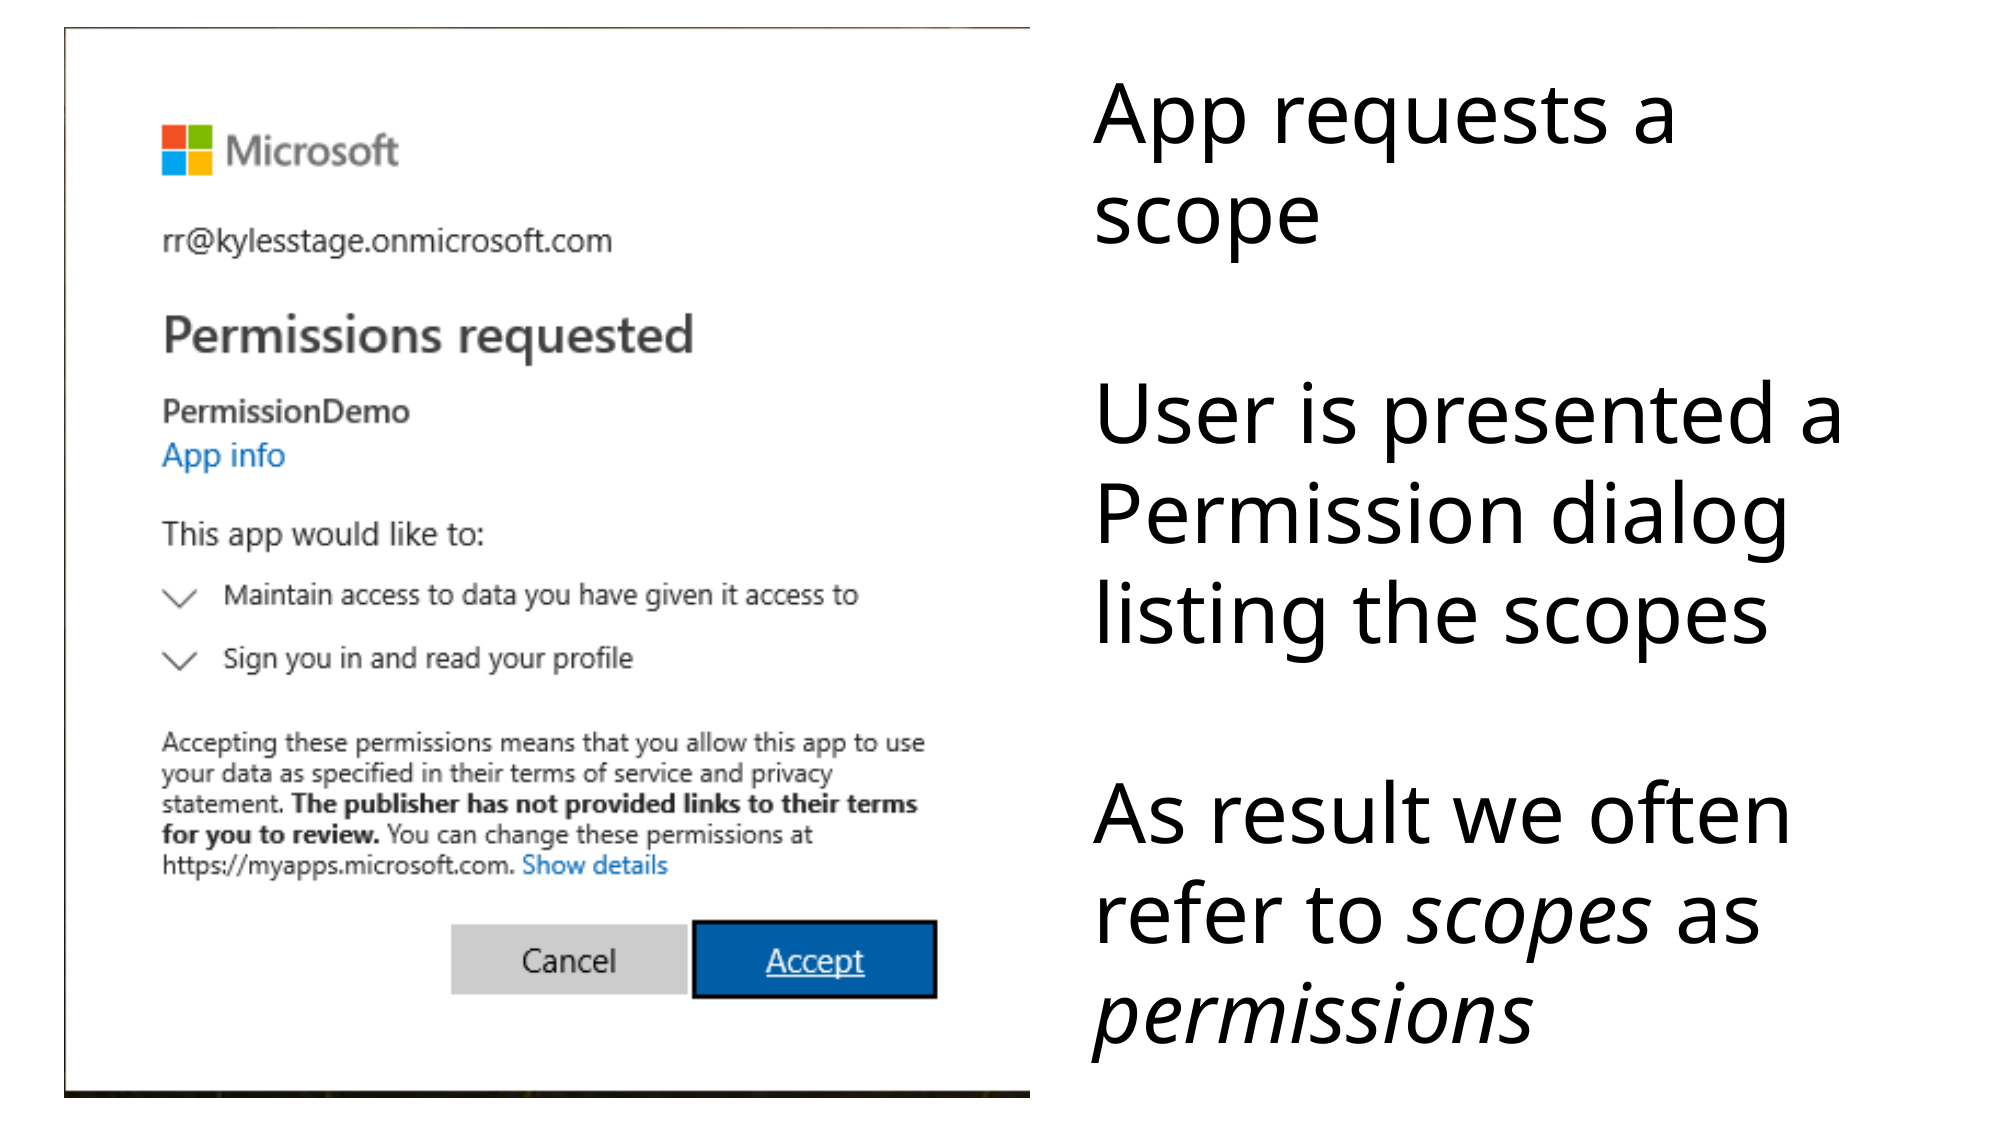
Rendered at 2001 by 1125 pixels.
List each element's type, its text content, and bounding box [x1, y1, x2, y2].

text_box App requests a scope User is presented a Permission dialog listing the scopes As result we often refer to scopes as permissions [1079, 52, 1920, 1068]
picture [64, 26, 1031, 1098]
